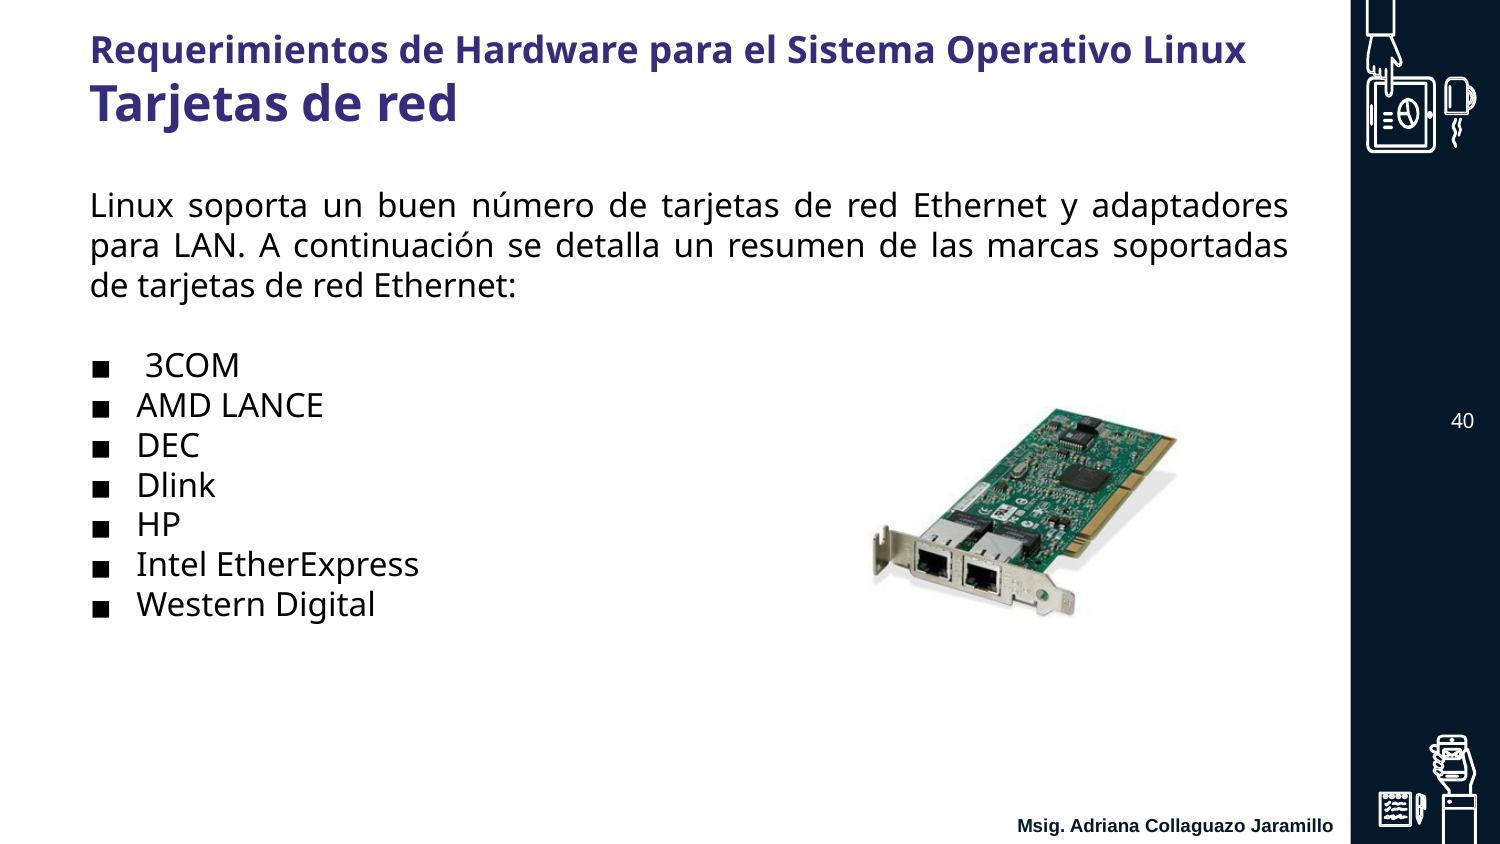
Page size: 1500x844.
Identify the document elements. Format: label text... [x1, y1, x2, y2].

slide_number ‹#› [1425, 362, 1500, 482]
picture [859, 406, 1191, 623]
text_box Linux soporta un buen número de tarjetas de red Ethernet y adaptadores para LAN. A continuación se detalla un resumen de las marcas soportadas de tarjetas de red Ethernet: 3COM AMD LANCE DEC Dlink HP Intel EtherExpress Western Digital [74, 176, 1306, 631]
text_box Requerimientos de Hardware para el Sistema Operativo Linux Tarjetas de red [74, 19, 1282, 139]
